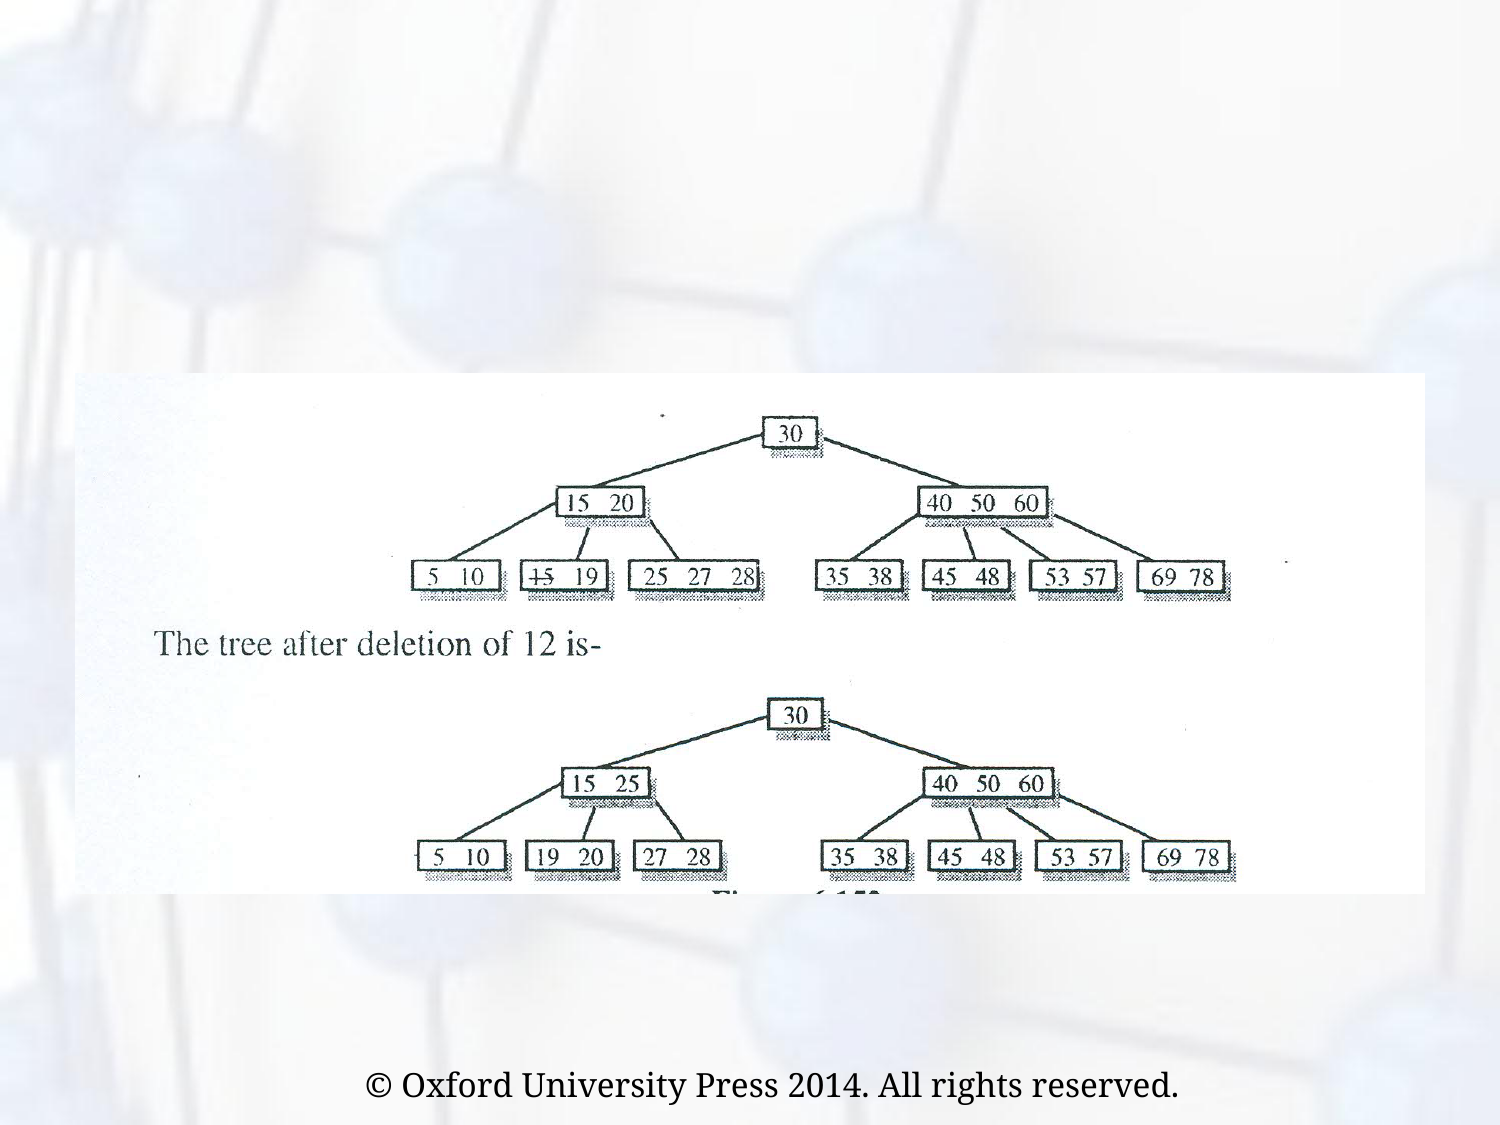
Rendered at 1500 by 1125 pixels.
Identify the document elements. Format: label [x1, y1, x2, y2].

list [74, 373, 1426, 894]
picture [0, 0, 1500, 1125]
